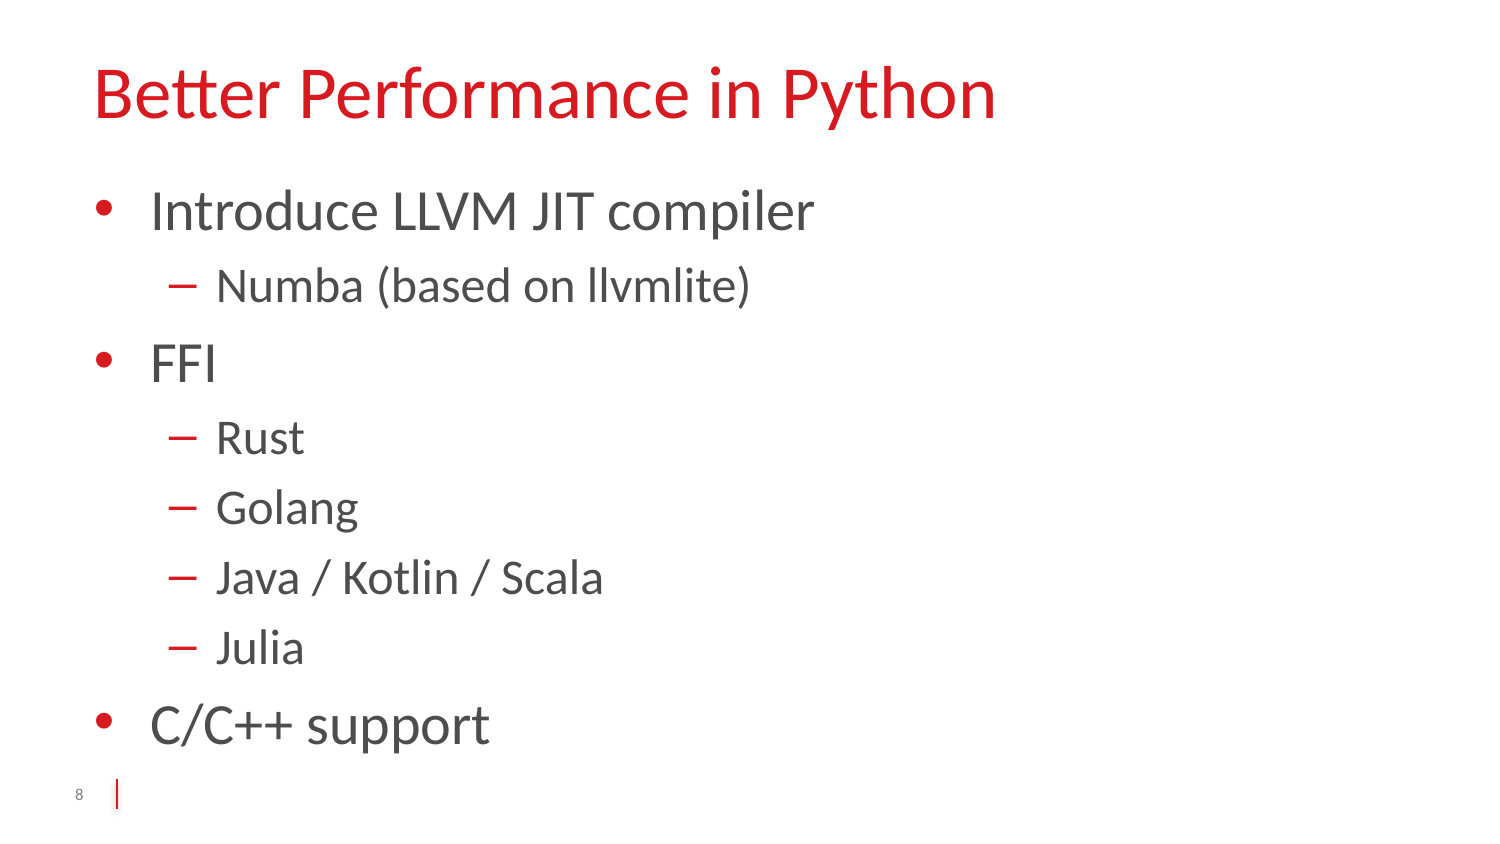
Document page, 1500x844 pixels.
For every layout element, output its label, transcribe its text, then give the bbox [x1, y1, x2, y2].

list Introduce LLVM JIT compiler Numba (based on llvmlite) FFI Rust Golang Java / Kotlin / Scala Julia C/C++ support [94, 165, 1407, 767]
title Better Performance in Python [94, 61, 1407, 149]
